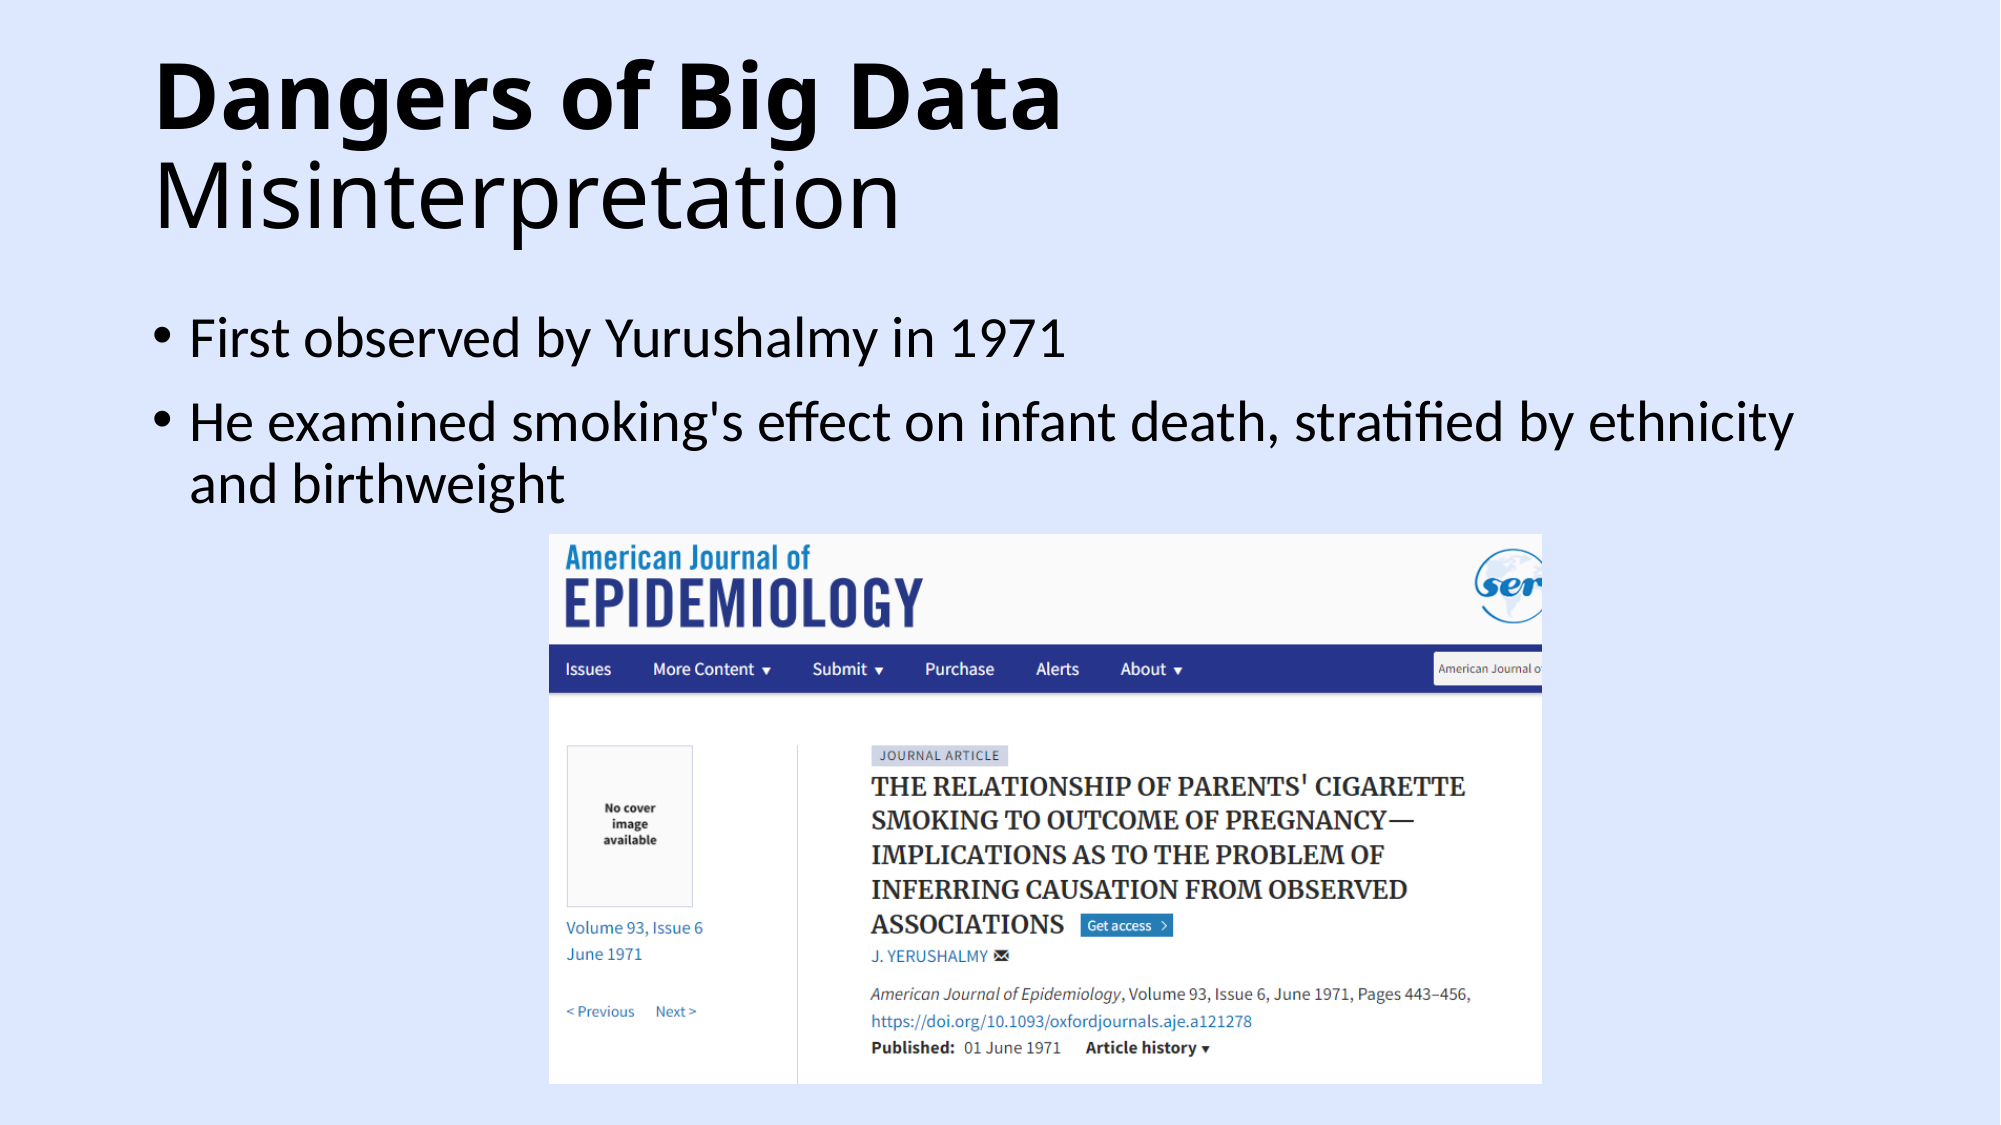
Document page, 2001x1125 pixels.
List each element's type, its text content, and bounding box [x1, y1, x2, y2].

text_box First observed by Yurushalmy in 1971 He examined smoking's effect on infant death, stratified by ethnicity and birthweight [137, 299, 1863, 1014]
picture [549, 534, 1542, 1084]
text_box Dangers of Big Data Misinterpretation [137, 40, 1863, 259]
